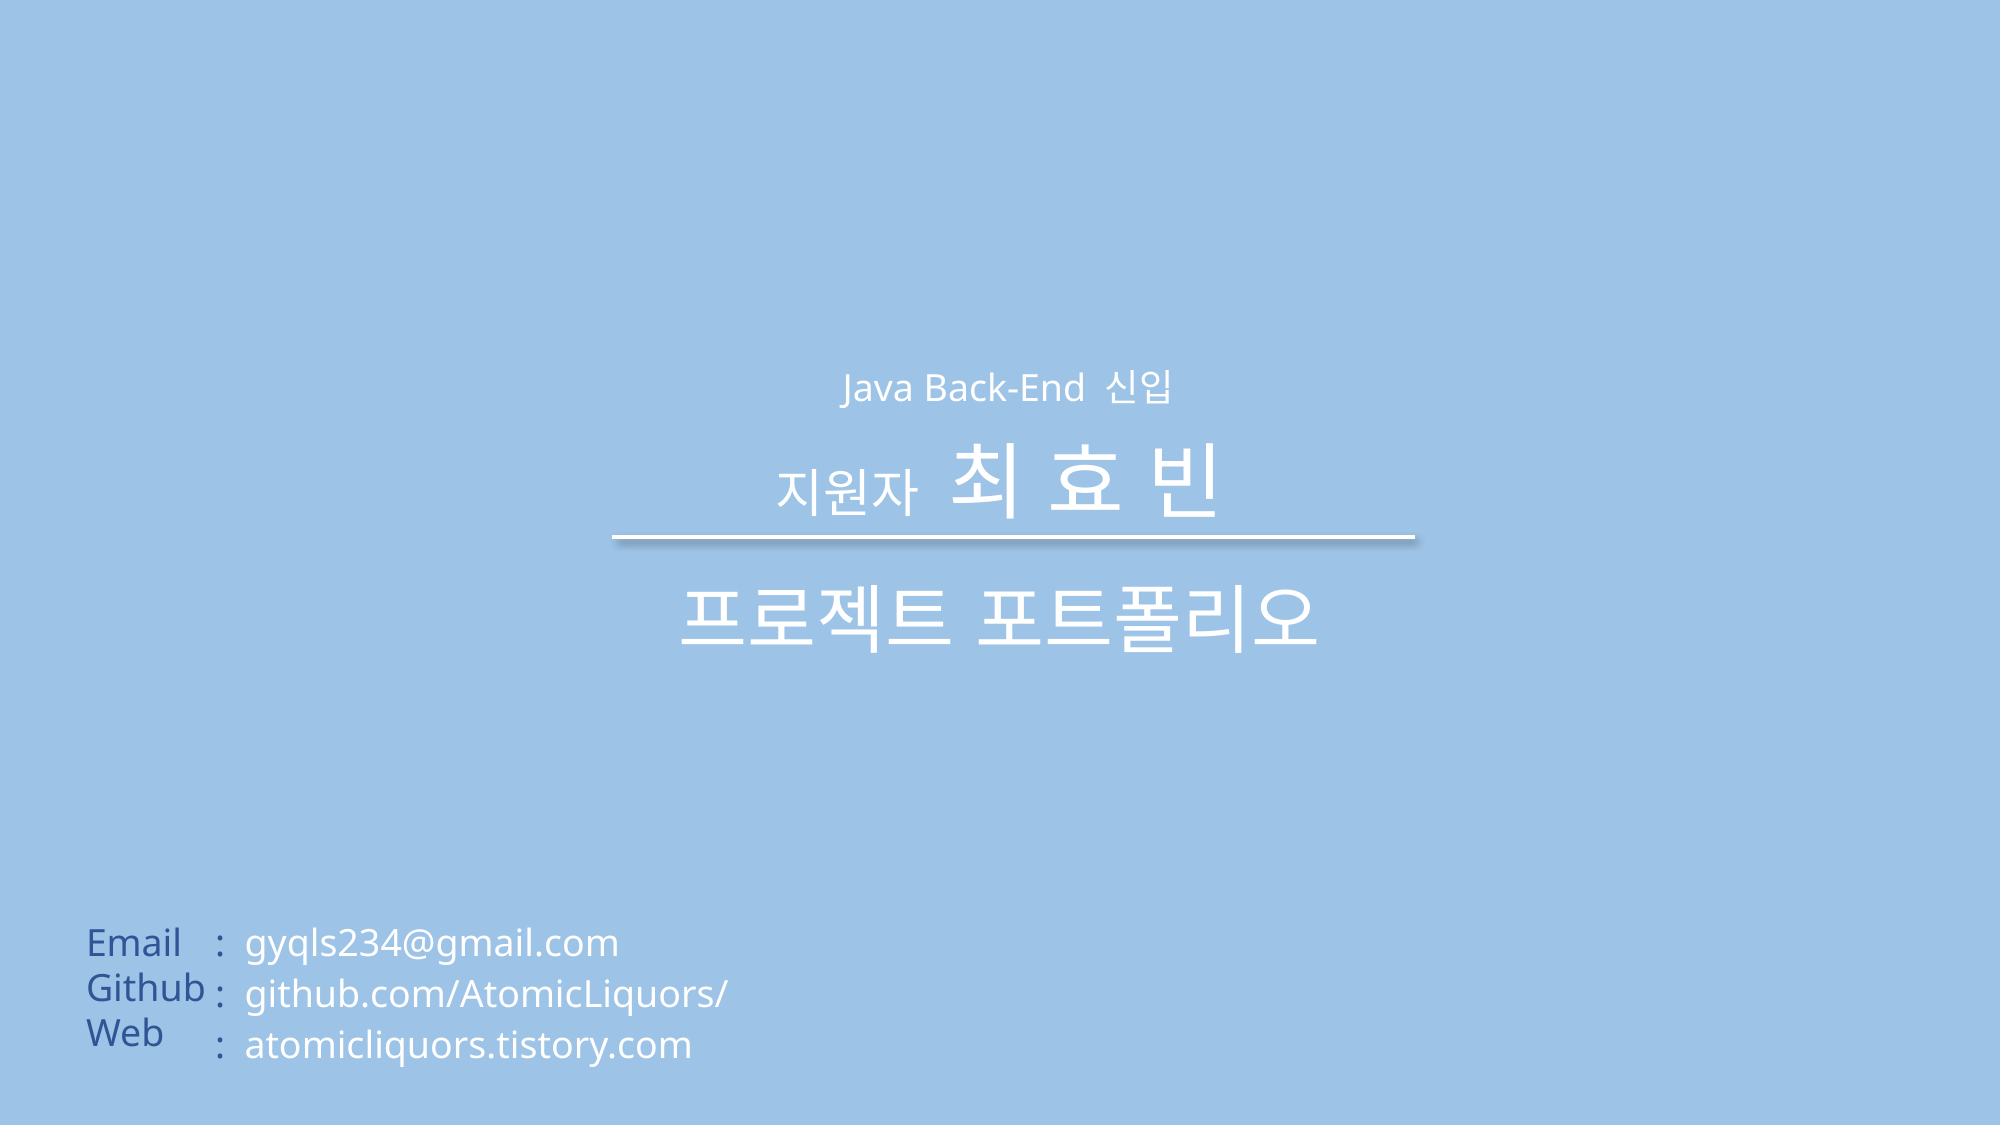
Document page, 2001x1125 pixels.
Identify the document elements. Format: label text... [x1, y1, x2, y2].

text_box Java Back-End 신입 [513, 356, 1514, 417]
text_box 지원자 최 효 빈 [700, 421, 1299, 534]
text_box 프로젝트 포트폴리오 [664, 565, 1336, 671]
text_box : gyqls234@gmail.com : github.com/AtomicLiquors/ : atomicliquors.tistory.com [200, 911, 1202, 1080]
text_box Email Github Web [71, 911, 200, 1062]
